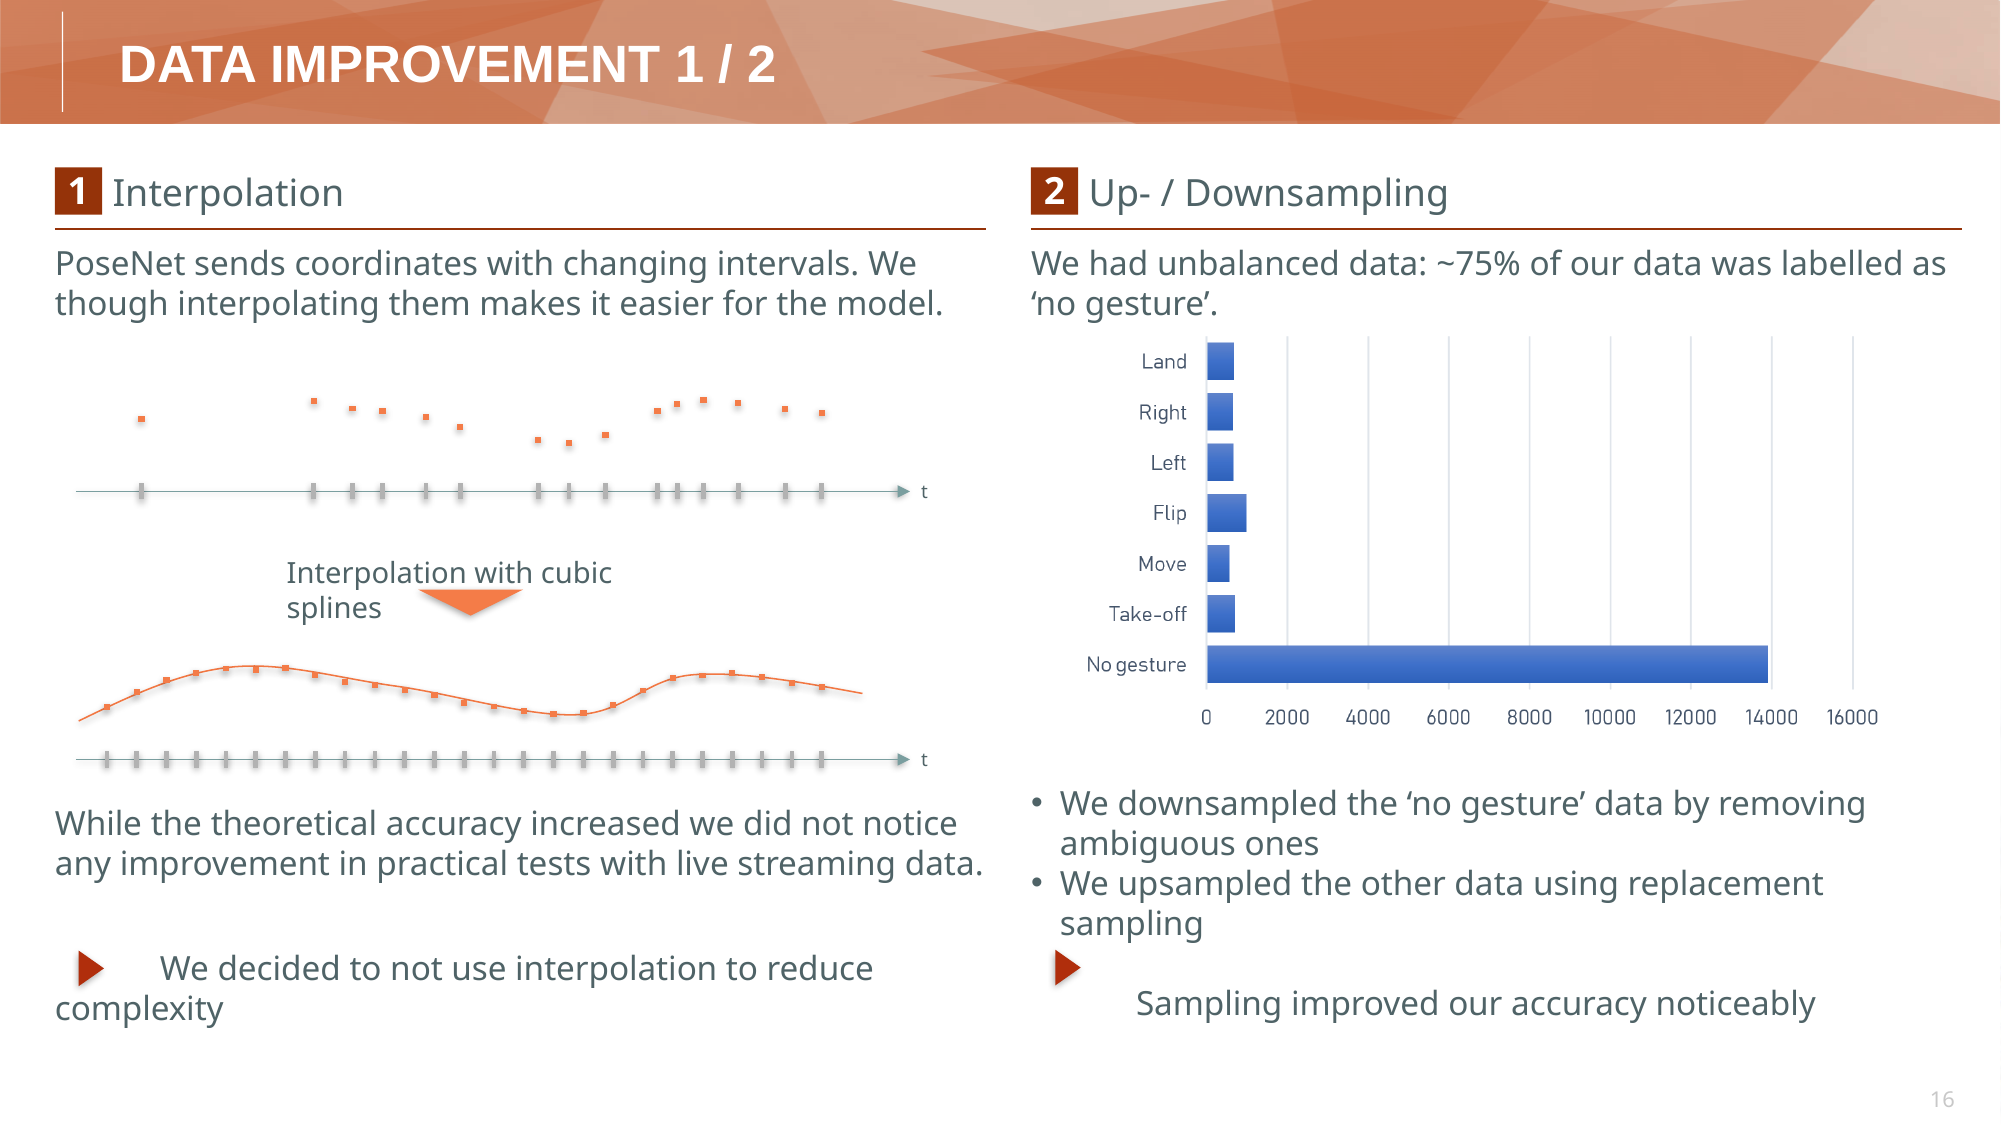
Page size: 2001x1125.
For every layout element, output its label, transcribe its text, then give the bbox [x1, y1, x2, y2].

text_box PoseNet sends coordinates with changing intervals. We though interpolating them makes it easier for the model. [54, 241, 987, 334]
text_box Interpolation [112, 169, 969, 217]
text_box 1 [53, 165, 104, 217]
title Data Improvement 1 / 2 [104, 22, 1970, 101]
text_box While the theoretical accuracy increased we did not notice any improvement in practical tests with live streaming data. [54, 802, 987, 894]
slide_number 16 [1488, 1088, 1955, 1112]
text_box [75, 396, 946, 775]
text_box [1030, 167, 1963, 986]
text_box We decided to not use interpolation to reduce complexity [54, 947, 987, 995]
